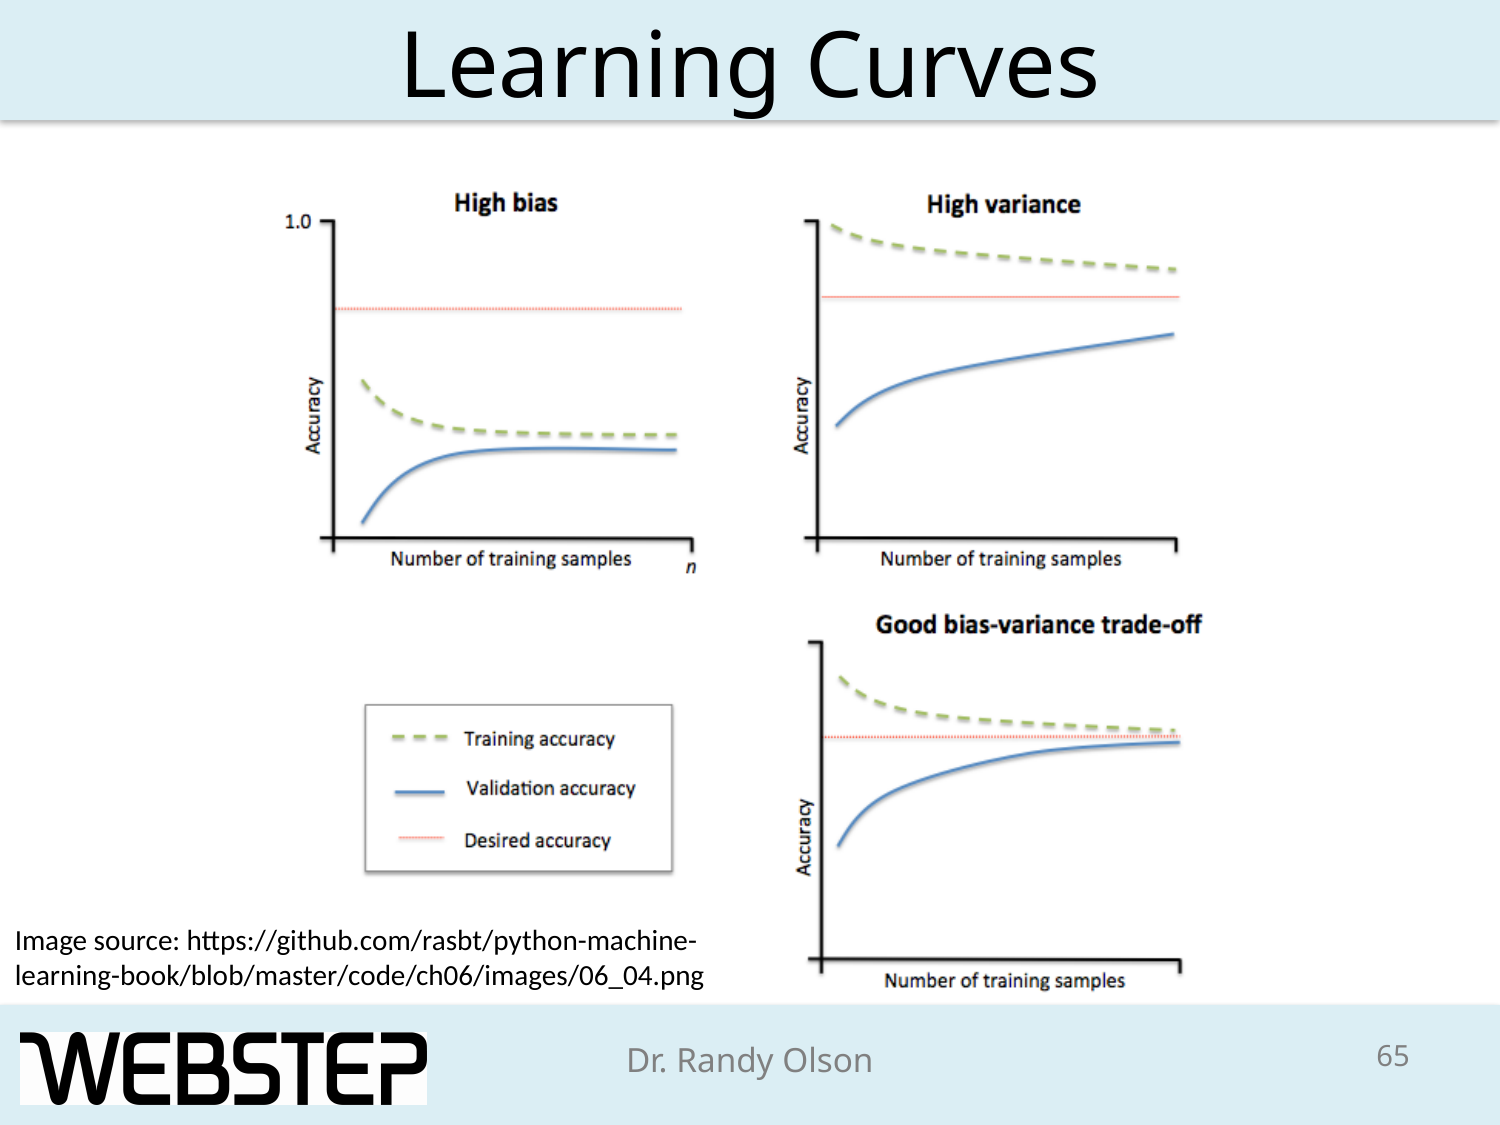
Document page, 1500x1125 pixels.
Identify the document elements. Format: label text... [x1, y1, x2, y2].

picture [257, 184, 1244, 1001]
title Learning Curves [75, 0, 1425, 155]
slide_number 65 [1310, 1026, 1425, 1088]
text_box Image source: https://github.com/rasbt/python-machine-learning-book/blob/master/code/ch06/images/06_04.png [0, 914, 252, 999]
picture [20, 1032, 427, 1105]
